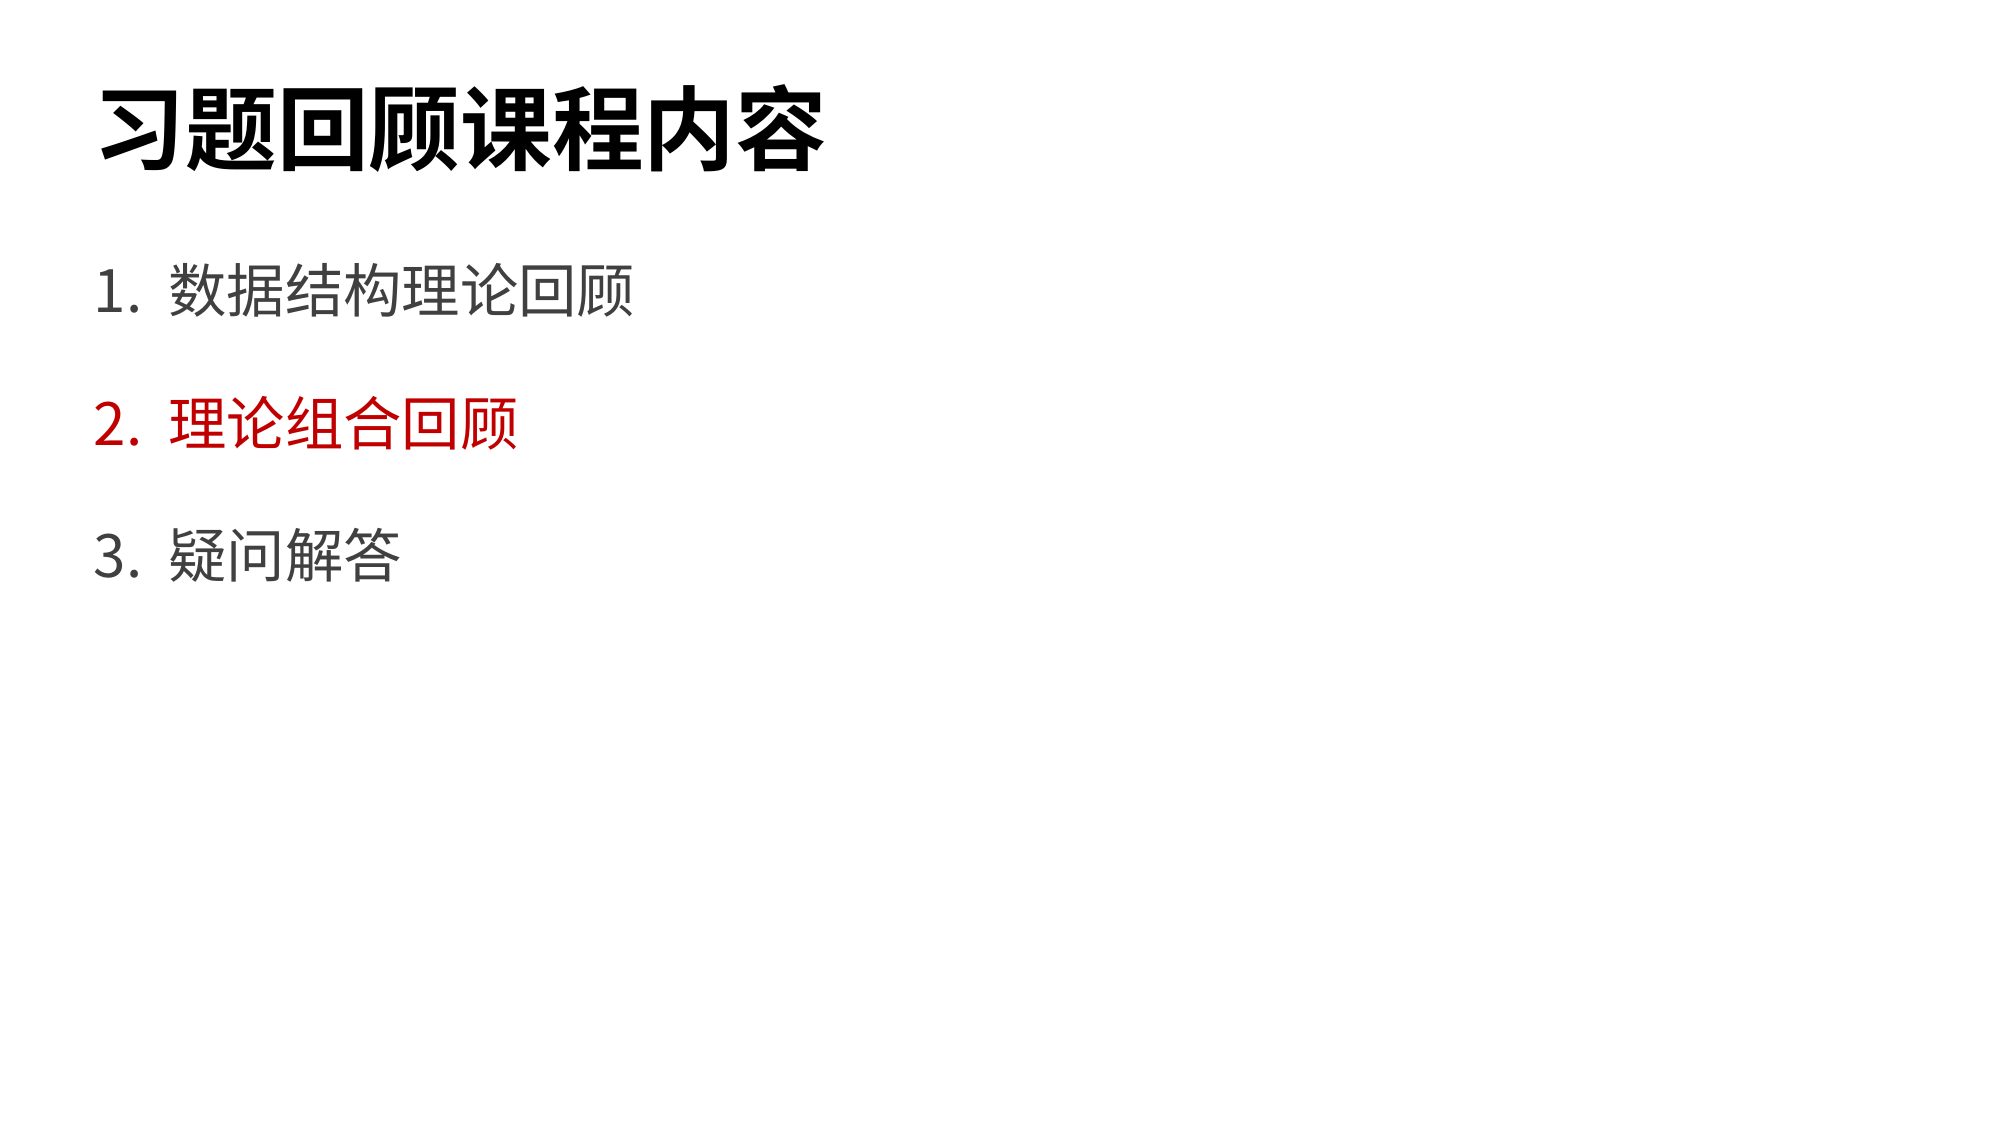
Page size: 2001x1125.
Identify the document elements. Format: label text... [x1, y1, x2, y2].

list 数据结构理论回顾 理论组合回顾 疑问解答 [78, 134, 1804, 998]
title 习题回顾课程内容 [78, 25, 1804, 134]
